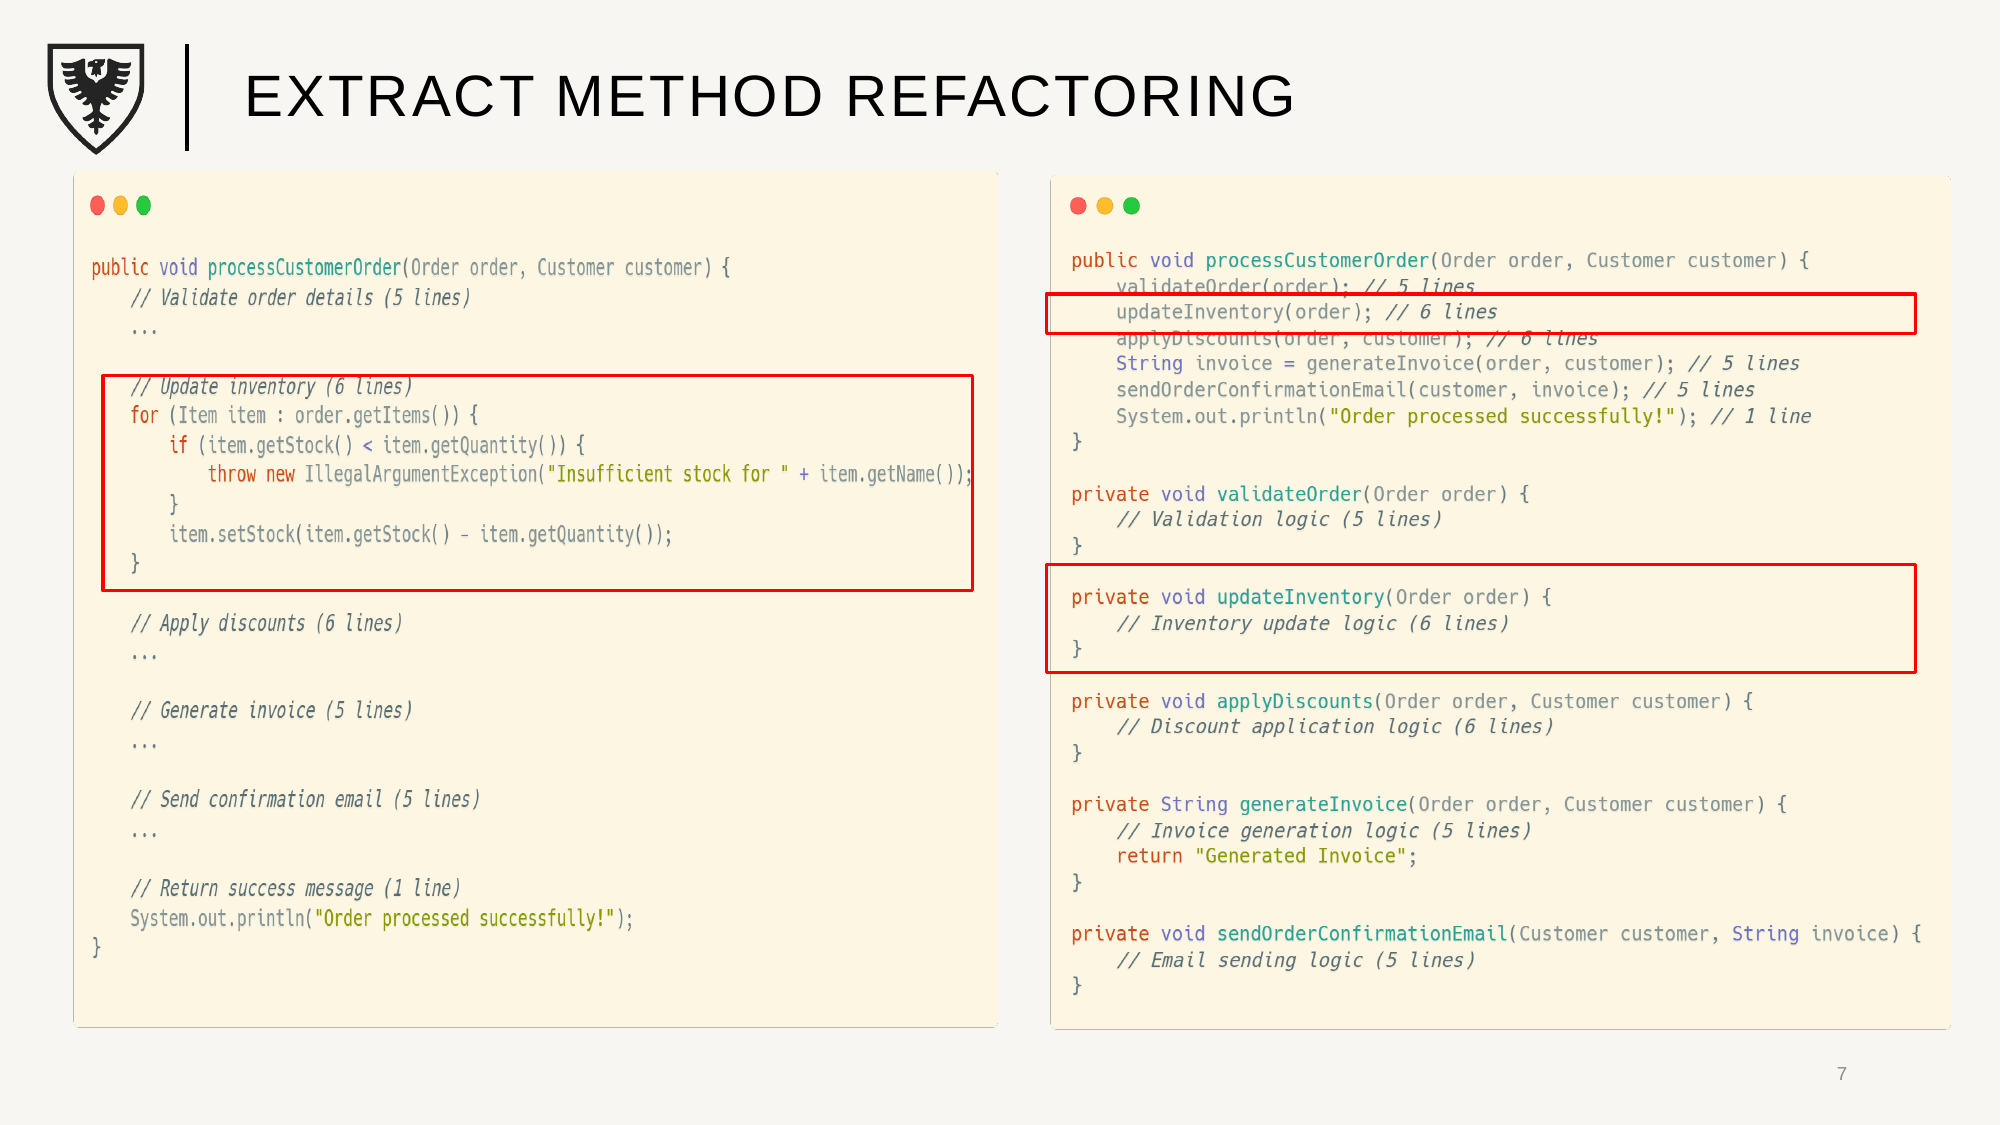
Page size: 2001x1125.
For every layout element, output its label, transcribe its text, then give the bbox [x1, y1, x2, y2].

picture [68, 162, 1008, 1033]
picture [1044, 166, 1958, 1037]
title Extract Method refactoring [229, 43, 1863, 152]
slide_number 7 [1412, 1042, 1863, 1103]
picture [47, 43, 145, 155]
